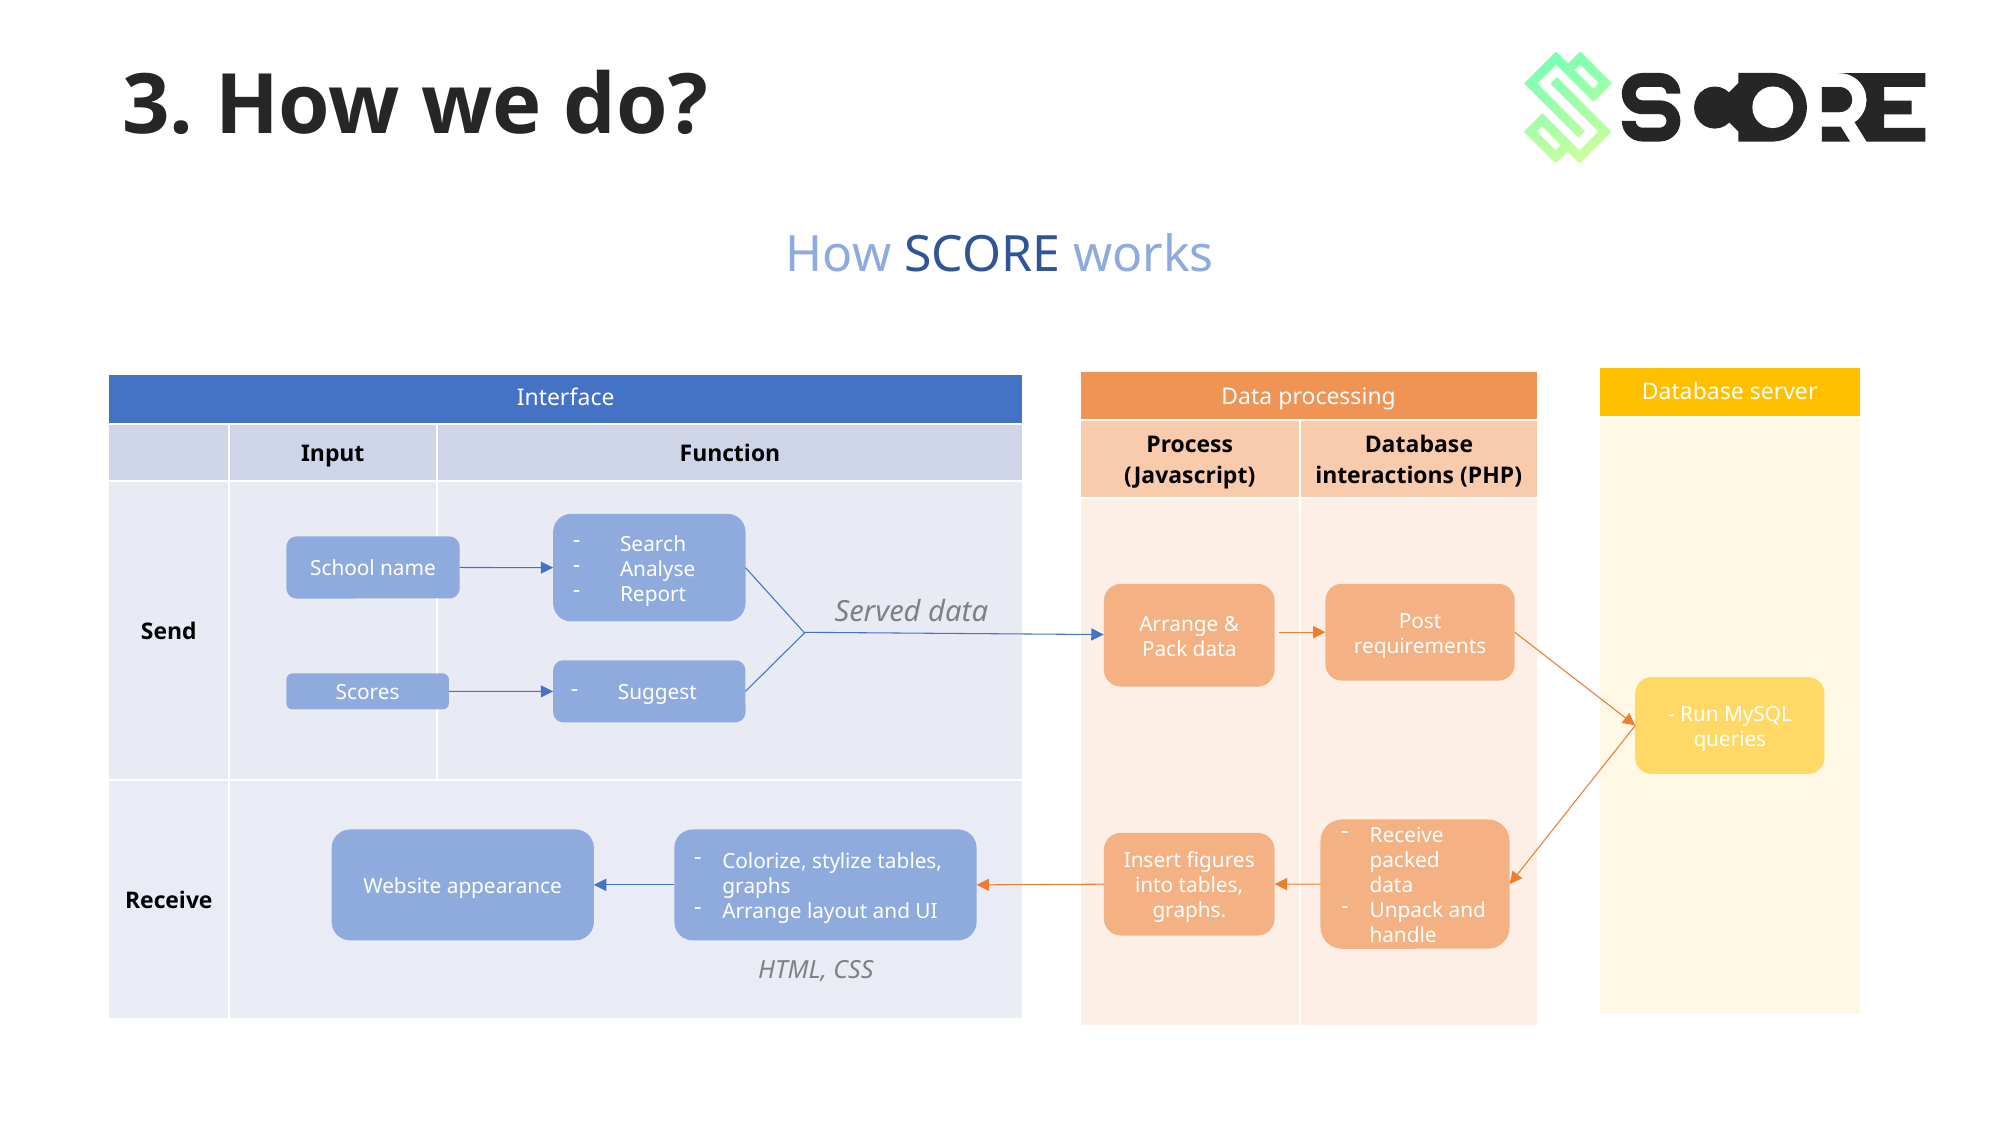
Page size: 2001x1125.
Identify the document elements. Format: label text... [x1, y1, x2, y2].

text_box Website appearance [330, 828, 596, 942]
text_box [1509, 725, 1636, 885]
table_cell [230, 781, 1022, 1018]
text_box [745, 567, 805, 633]
table_cell [1301, 499, 1537, 632]
text_box [1522, 76, 1613, 165]
table_cell Database interactions (PHP) [1301, 421, 1537, 497]
text_box [1823, 128, 1849, 143]
text_box [1729, 71, 1806, 143]
table_cell [109, 425, 228, 480]
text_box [1514, 632, 1636, 725]
table_cell [1081, 781, 1299, 883]
table_cell Receive [109, 781, 228, 1018]
text_box Suggest [552, 659, 747, 724]
text_box [1620, 71, 1682, 143]
text_box Colorize, stylize tables, graphs Arrange layout and UI [673, 828, 978, 942]
table_cell [1301, 781, 1509, 883]
text_box [1837, 72, 1927, 143]
text_box [1693, 85, 1737, 130]
text_box 3. How we do? [107, 43, 723, 158]
table_cell Input [230, 425, 436, 480]
text_box [1523, 50, 1613, 139]
table_header Database server [1600, 368, 1860, 416]
table_cell Process (Javascript) [1081, 421, 1299, 497]
text_box Post requirements [1324, 582, 1516, 682]
text_box How SCORE works [754, 213, 1246, 289]
text_box Arrange & Pack data [1102, 582, 1276, 688]
table_cell Function [438, 425, 1022, 480]
table_cell [438, 635, 1022, 779]
text_box - Run MySQL queries [1636, 676, 1826, 775]
text_box Served data [819, 585, 1024, 632]
table_cell Send [109, 482, 228, 779]
text_box [1806, 71, 1865, 143]
table_cell [1600, 418, 1860, 1014]
text_box Search Analyse Report [552, 512, 747, 623]
text_box Scores [285, 672, 450, 711]
table_cell [1081, 499, 1299, 781]
table_header Data processing [1081, 372, 1537, 419]
table_cell [438, 568, 745, 690]
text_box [745, 633, 805, 692]
text_box Insert figures into tables, graphs. [1102, 831, 1276, 937]
table_header Interface [109, 375, 1022, 423]
text_box School name [285, 535, 461, 600]
text_box HTML, CSS [712, 946, 920, 991]
table_cell [1081, 885, 1299, 1025]
table_cell [438, 482, 1022, 631]
table_cell [230, 482, 436, 779]
text_box [1823, 88, 1851, 111]
text_box [1751, 85, 1795, 130]
table_cell [1301, 633, 1514, 781]
text_box Receive packed data Unpack and handle [1319, 818, 1511, 950]
table_cell [1301, 885, 1537, 1025]
